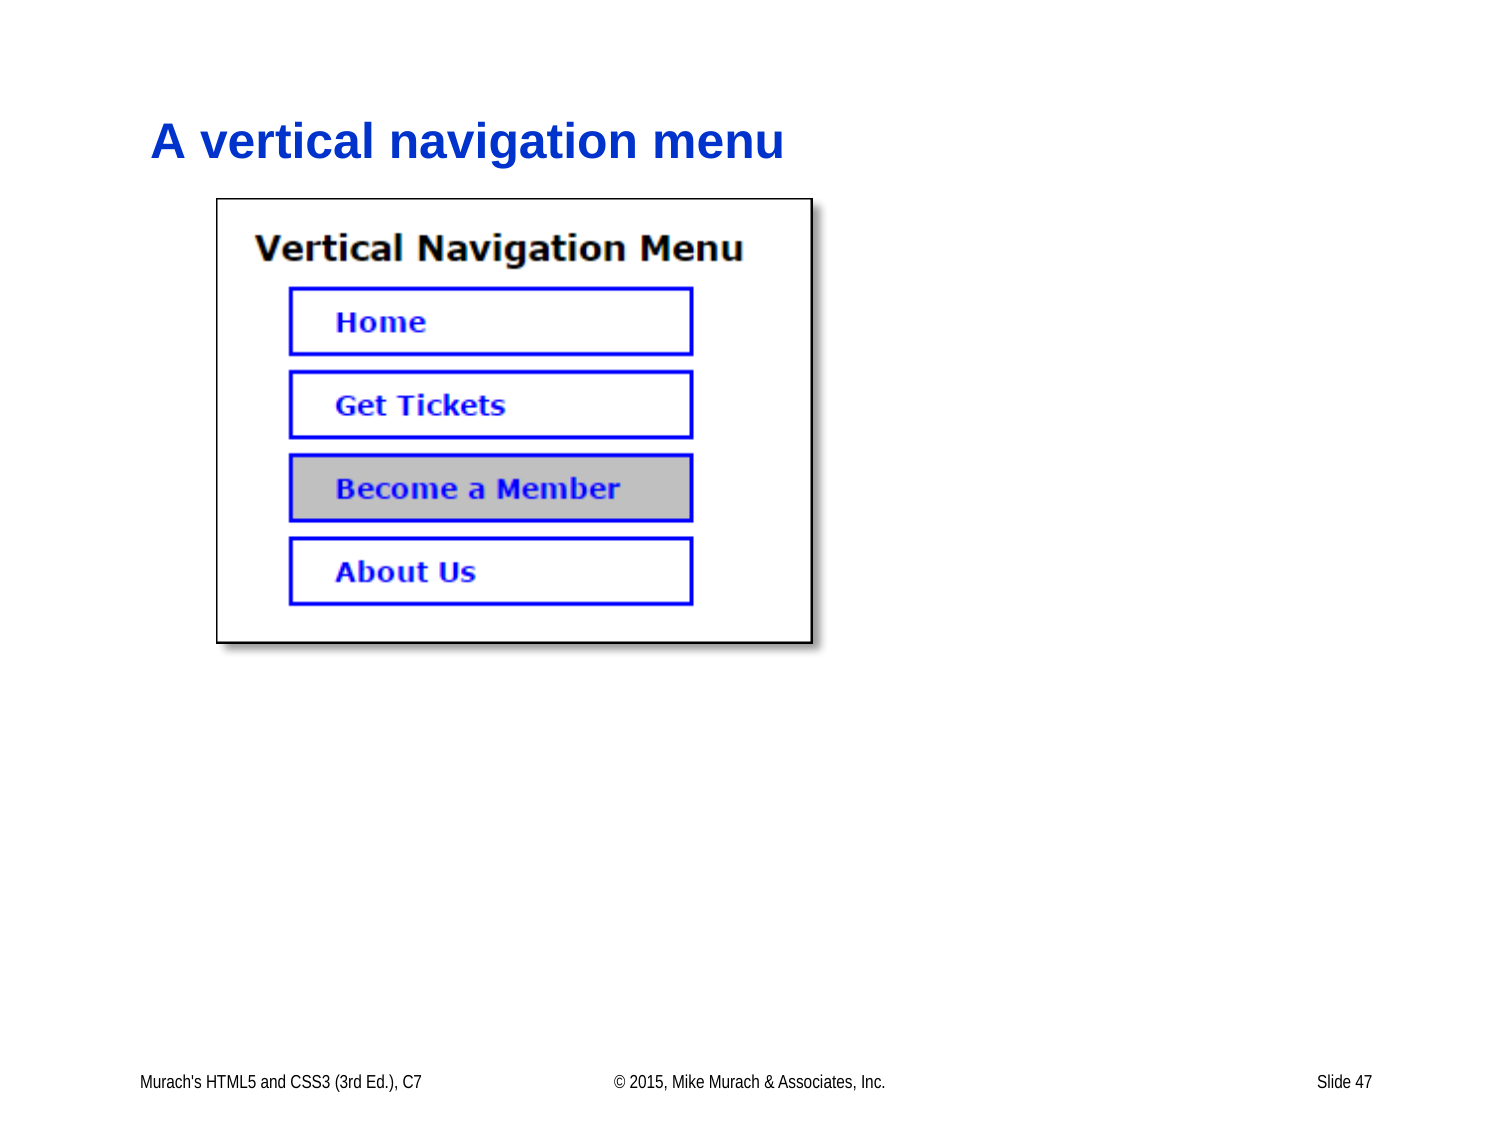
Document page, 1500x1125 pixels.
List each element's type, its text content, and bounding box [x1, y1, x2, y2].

footer © 2015, Mike Murach & Associates, Inc. [474, 1025, 1025, 1100]
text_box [149, 112, 1348, 183]
slide_number Murach's HTML5 and CSS3 (3rd Ed.), C7 [125, 1025, 450, 1100]
slide_number Slide 47 [1074, 1025, 1388, 1100]
picture [216, 198, 813, 645]
